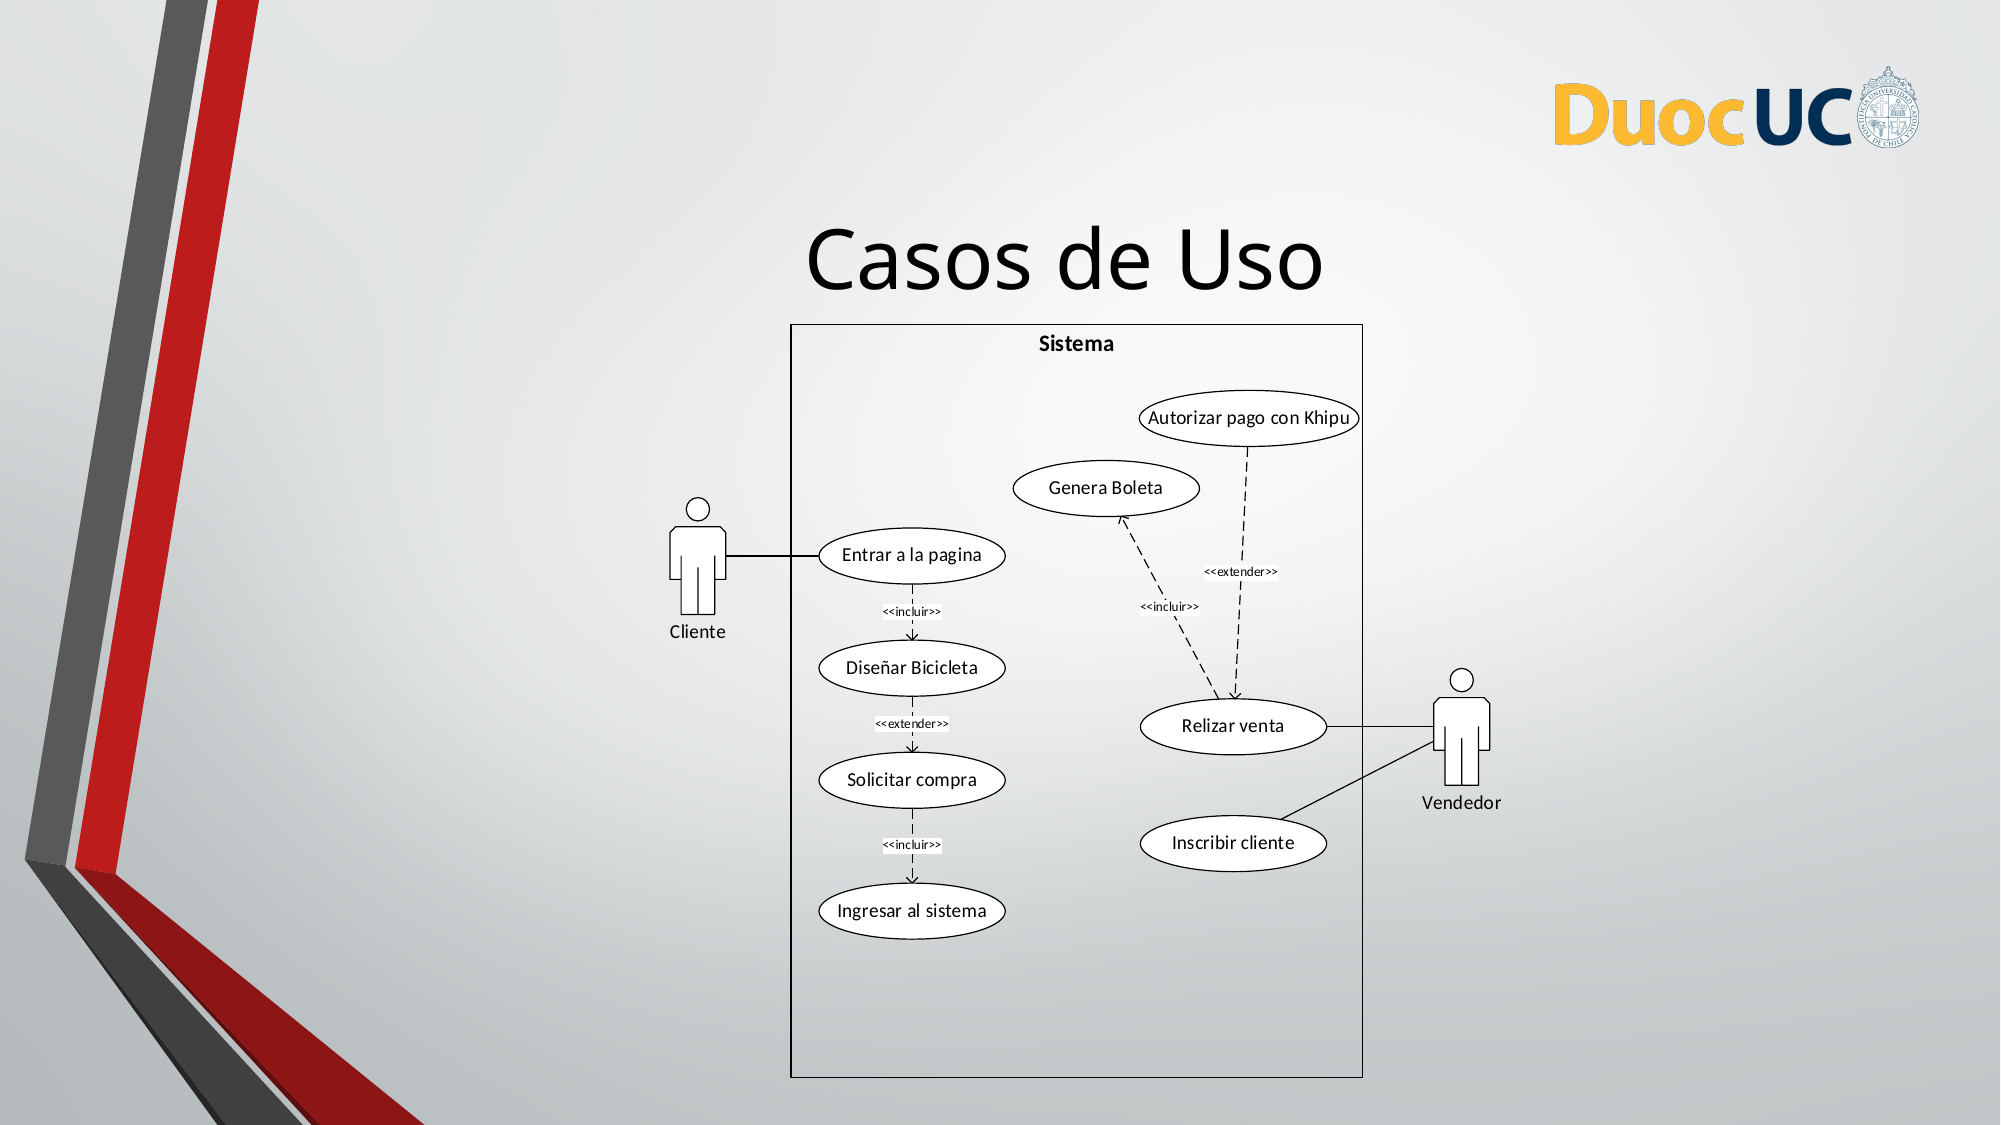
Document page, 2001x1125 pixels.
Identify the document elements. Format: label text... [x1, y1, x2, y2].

text_box [659, 257, 2000, 265]
title Casos de Uso [243, 112, 1887, 400]
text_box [658, 321, 1511, 1078]
picture [1555, 66, 1919, 149]
